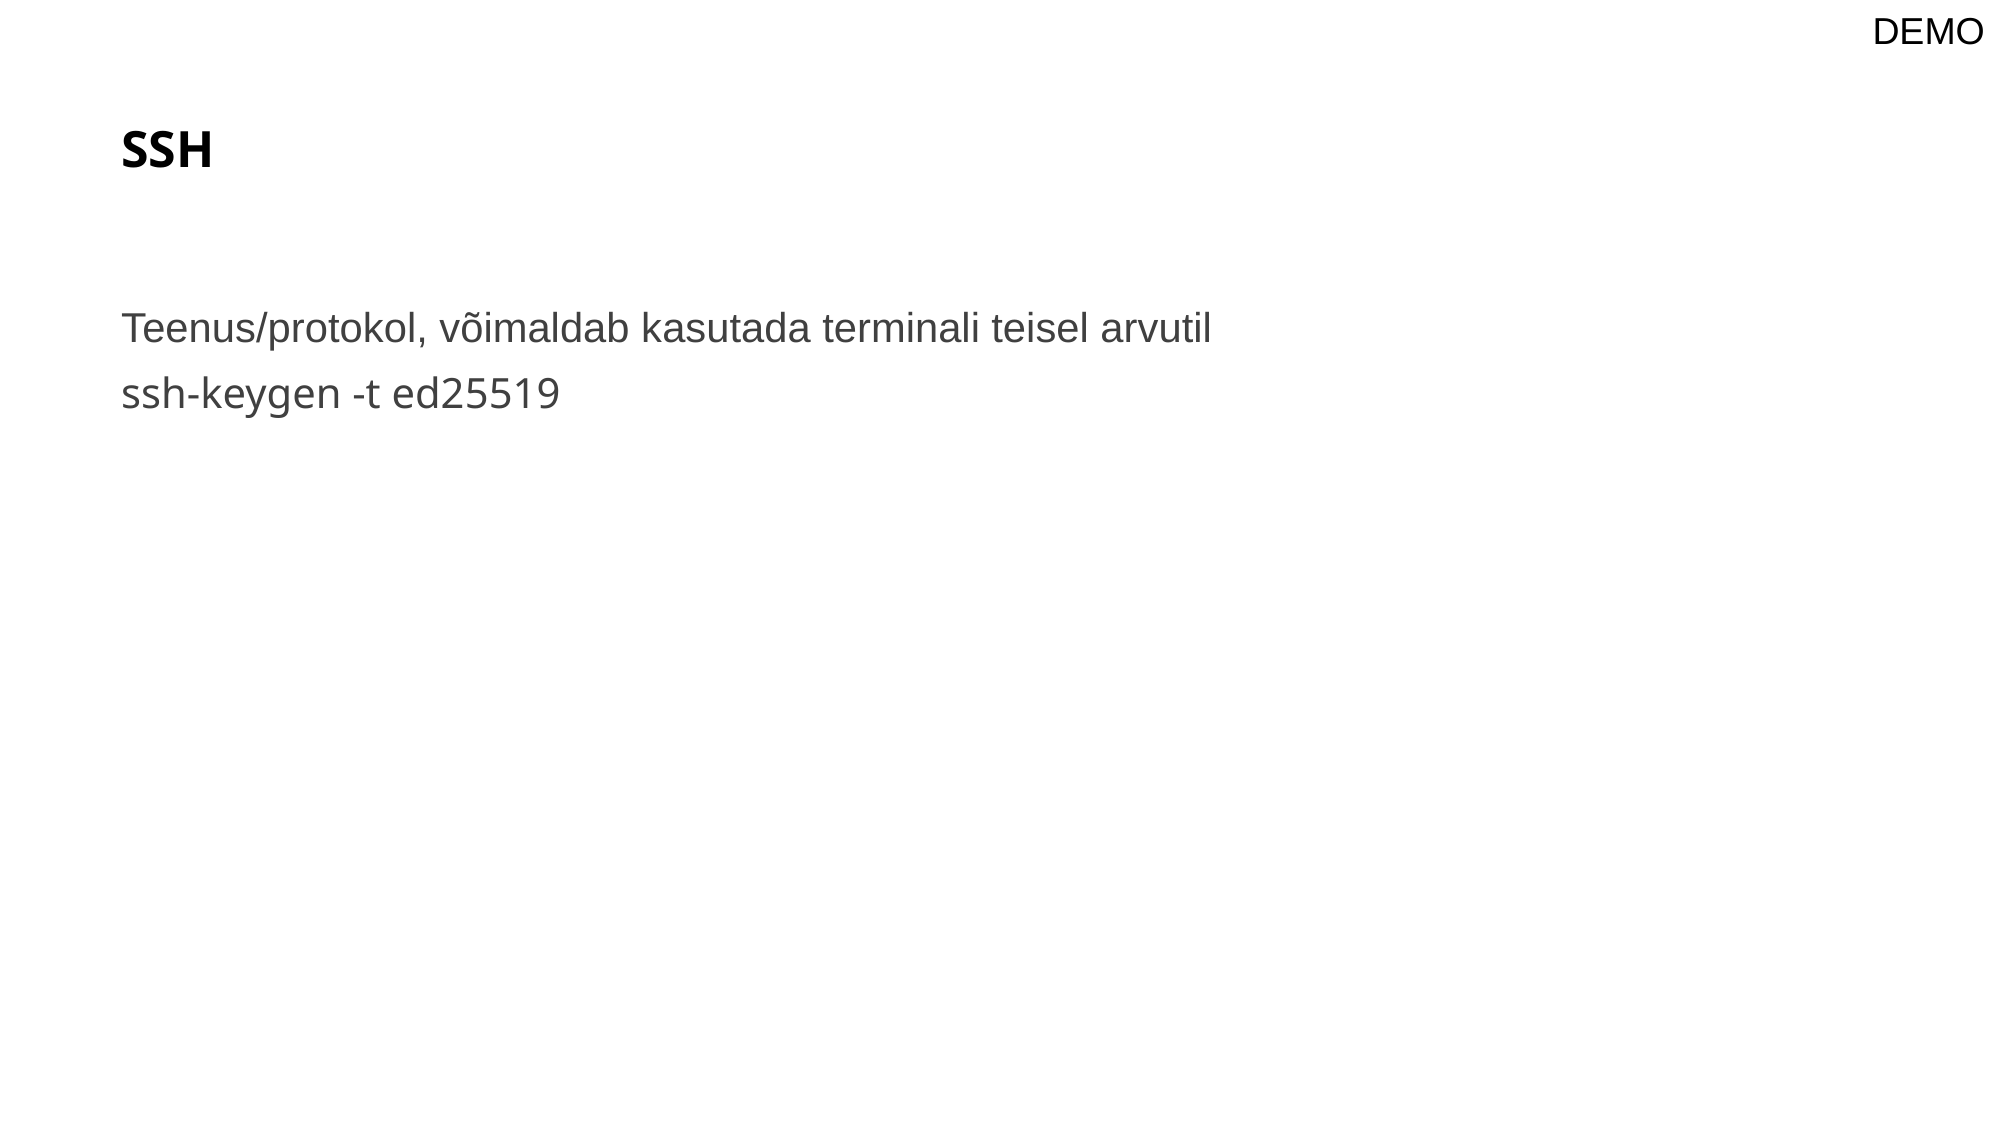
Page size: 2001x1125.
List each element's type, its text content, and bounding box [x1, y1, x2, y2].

list Teenus/protokol, võimaldab kasutada terminali teisel arvutil ssh-keygen -t ed25519 [106, 299, 1832, 1014]
text_box DEMO [1857, 0, 2000, 60]
title SSH [106, 42, 1832, 260]
